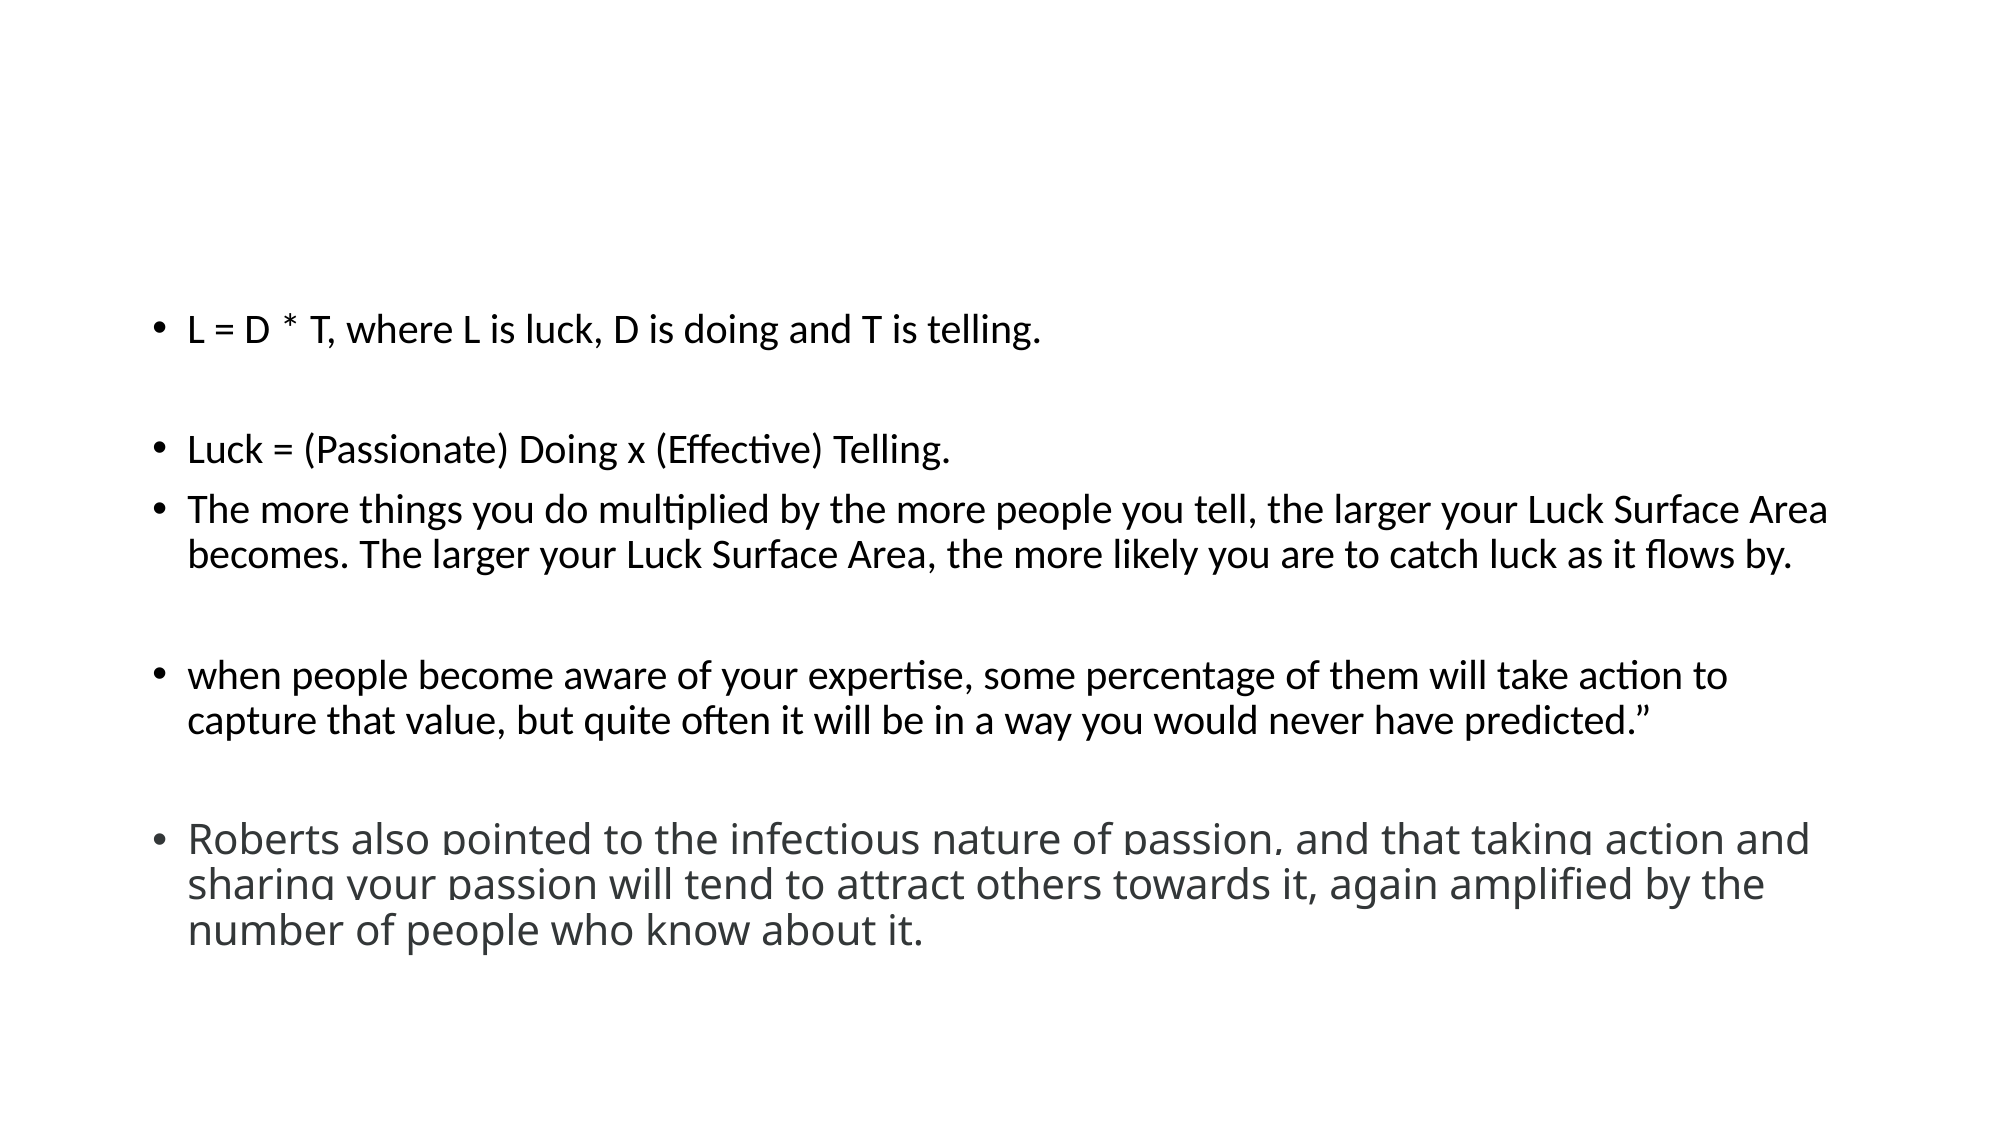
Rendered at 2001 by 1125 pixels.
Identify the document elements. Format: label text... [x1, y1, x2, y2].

list L = D * T, where L is luck, D is doing and T is telling. Luck = (Passionate) Doing x (Effective) Telling. The more things you do multiplied by the more people you tell, the larger your Luck Surface Area becomes. The larger your Luck Surface Area, the more likely you are to catch luck as it flows by. when people become aware of your expertise, some percentage of them will take action to capture that value, but quite often it will be in a way you would never have predicted.” Roberts also pointed to the infectious nature of passion, and that taking action and sharing your passion will tend to attract others towards it, again amplified by the number of people who know about it. [137, 299, 1863, 1014]
